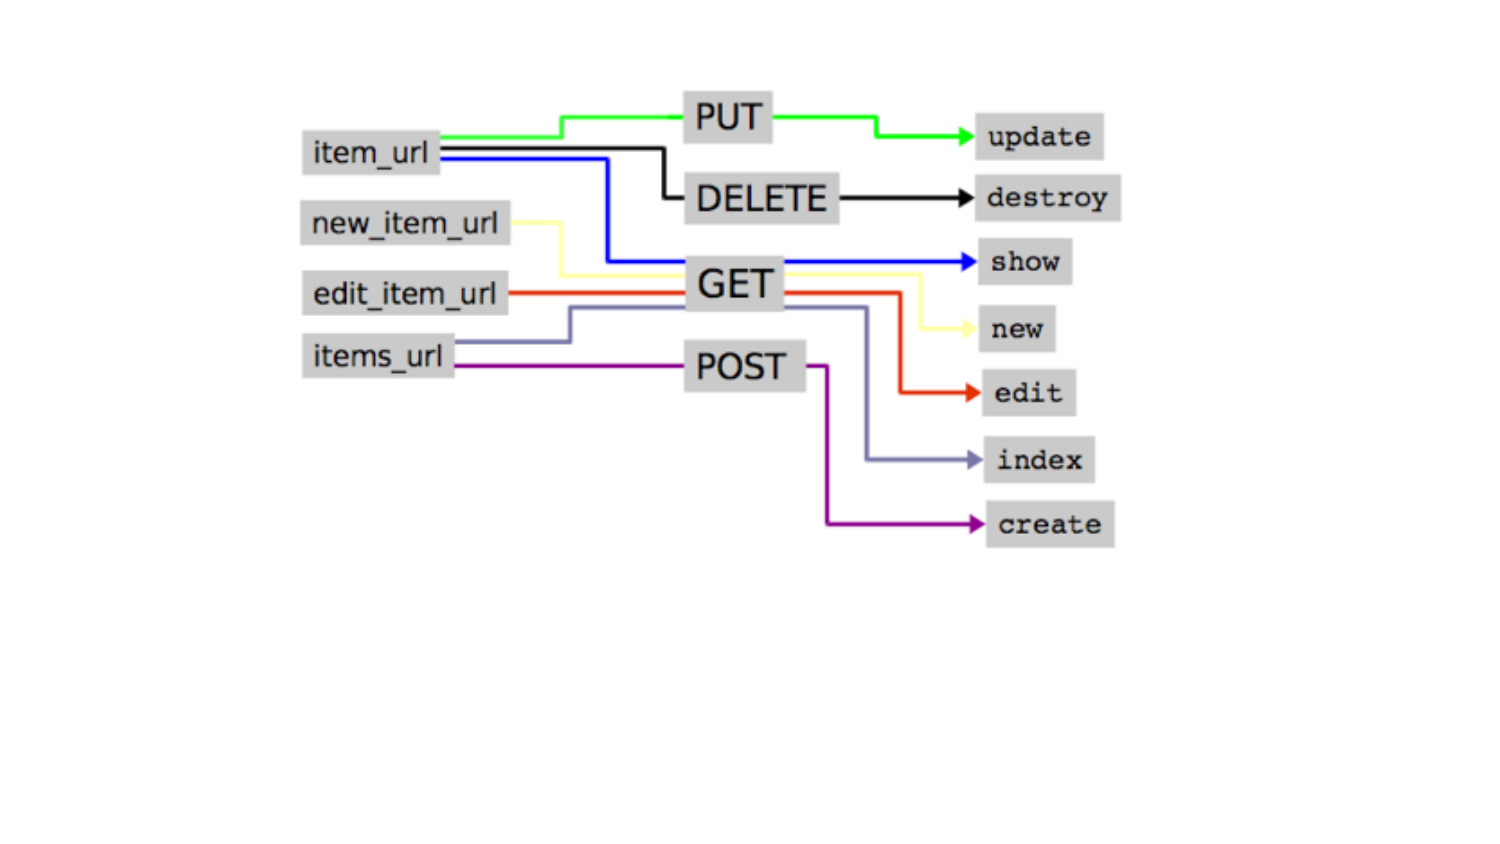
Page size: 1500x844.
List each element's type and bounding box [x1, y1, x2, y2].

picture [275, 80, 1225, 588]
